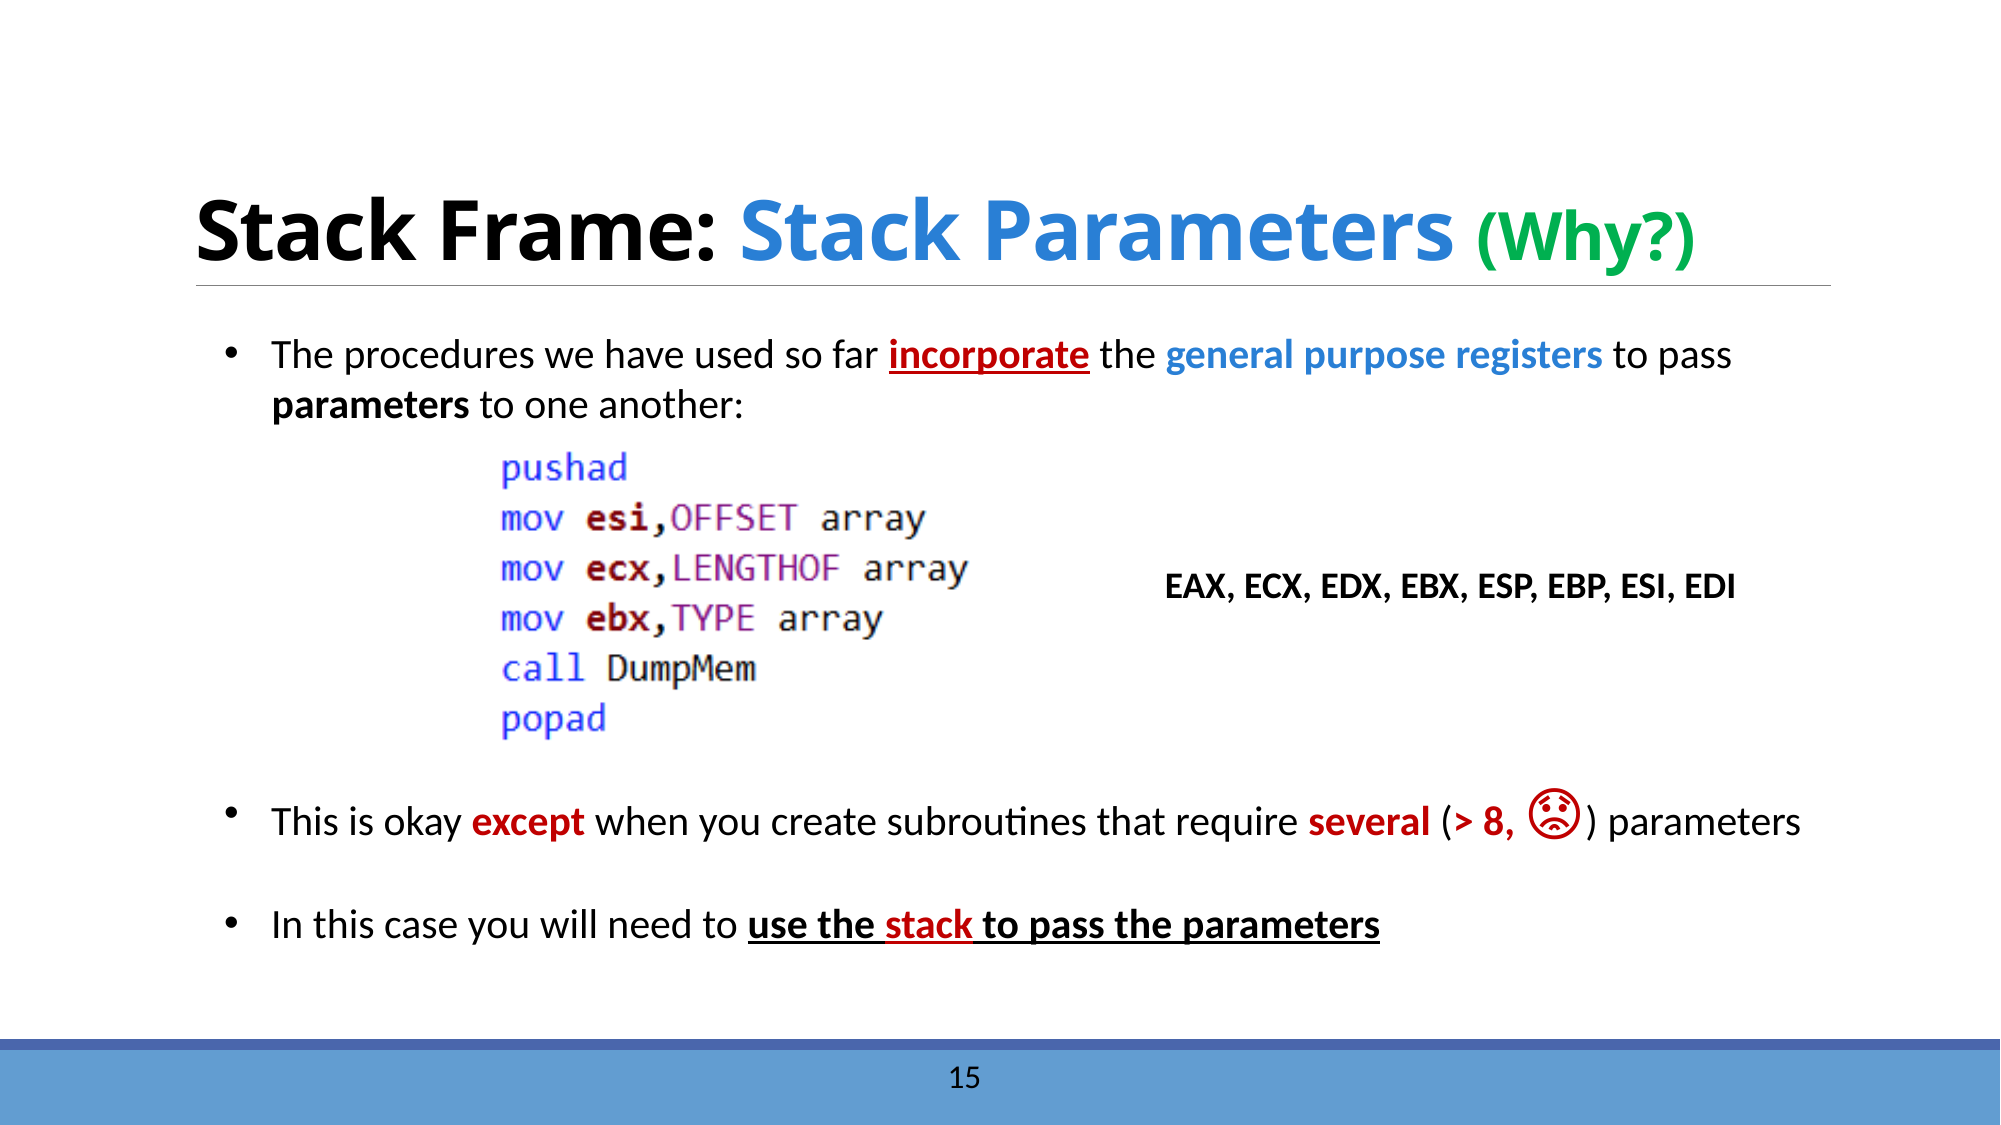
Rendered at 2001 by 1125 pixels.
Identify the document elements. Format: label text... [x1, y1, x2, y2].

text_box The procedures we have used so far incorporate the general purpose registers to pass parameters to one another: This is okay except when you create subroutines that require several (> 8, 😟) parameters In this case you will need to use the stack to pass the parameters [209, 319, 1830, 955]
slide_number 16 [856, 1044, 1073, 1105]
title Stack Frame: Stack Parameters (Why?) [180, 47, 1830, 285]
text_box EAX, ECX, EDX, EBX, ESP, EBP, ESI, EDI [1248, 553, 1752, 614]
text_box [483, 421, 1240, 786]
